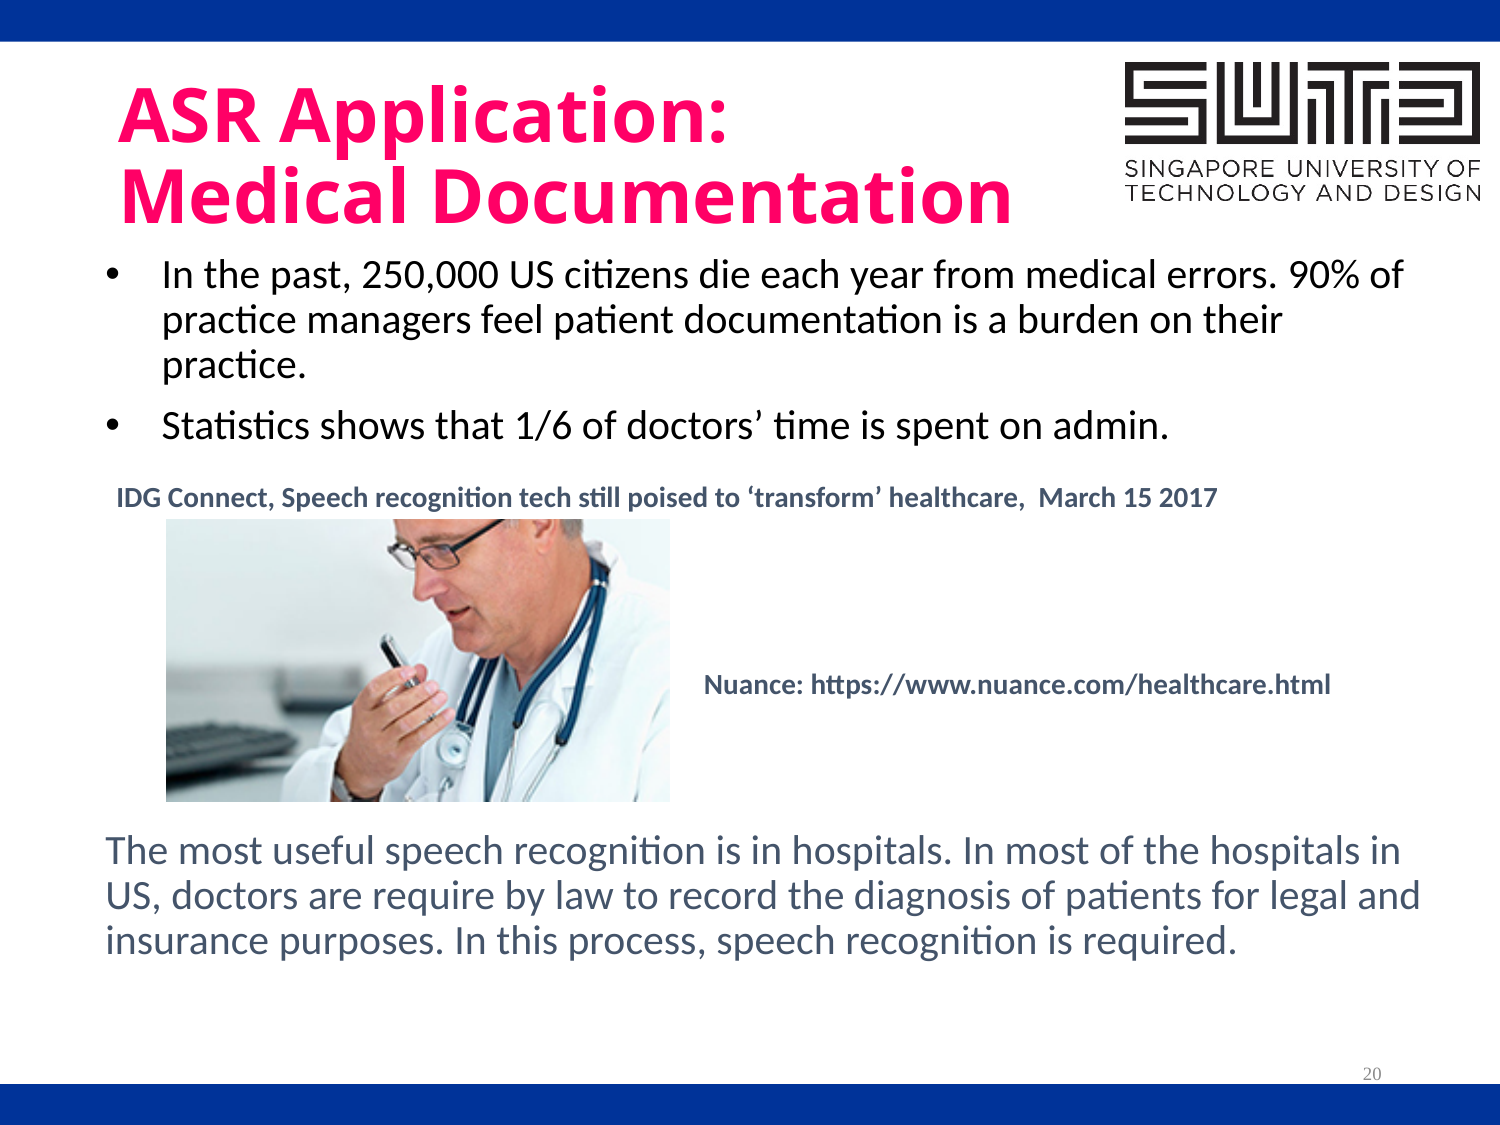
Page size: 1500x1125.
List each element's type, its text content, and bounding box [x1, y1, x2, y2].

picture [165, 519, 670, 802]
picture [1124, 62, 1480, 201]
list In the past, 250,000 US citizens die each year from medical errors. 90% of practice managers feel patient documentation is a burden on their practice. Statistics shows that 1/6 of doctors’ time is spent on admin. The most useful speech recognition is in hospitals. In most of the hospitals in US, doctors are require by law to record the diagnosis of patients for legal and insurance purposes. In this process, speech recognition is required. [90, 245, 1450, 1043]
title ASR Application: Medical Documentation [103, 50, 1397, 245]
text_box Nuance: https://www.nuance.com/healthcare.html [689, 657, 1465, 708]
text_box IDG Connect, Speech recognition tech still poised to ‘transform’ healthcare, March 15 2017 [101, 471, 1465, 522]
slide_number 20 [1059, 1042, 1397, 1103]
